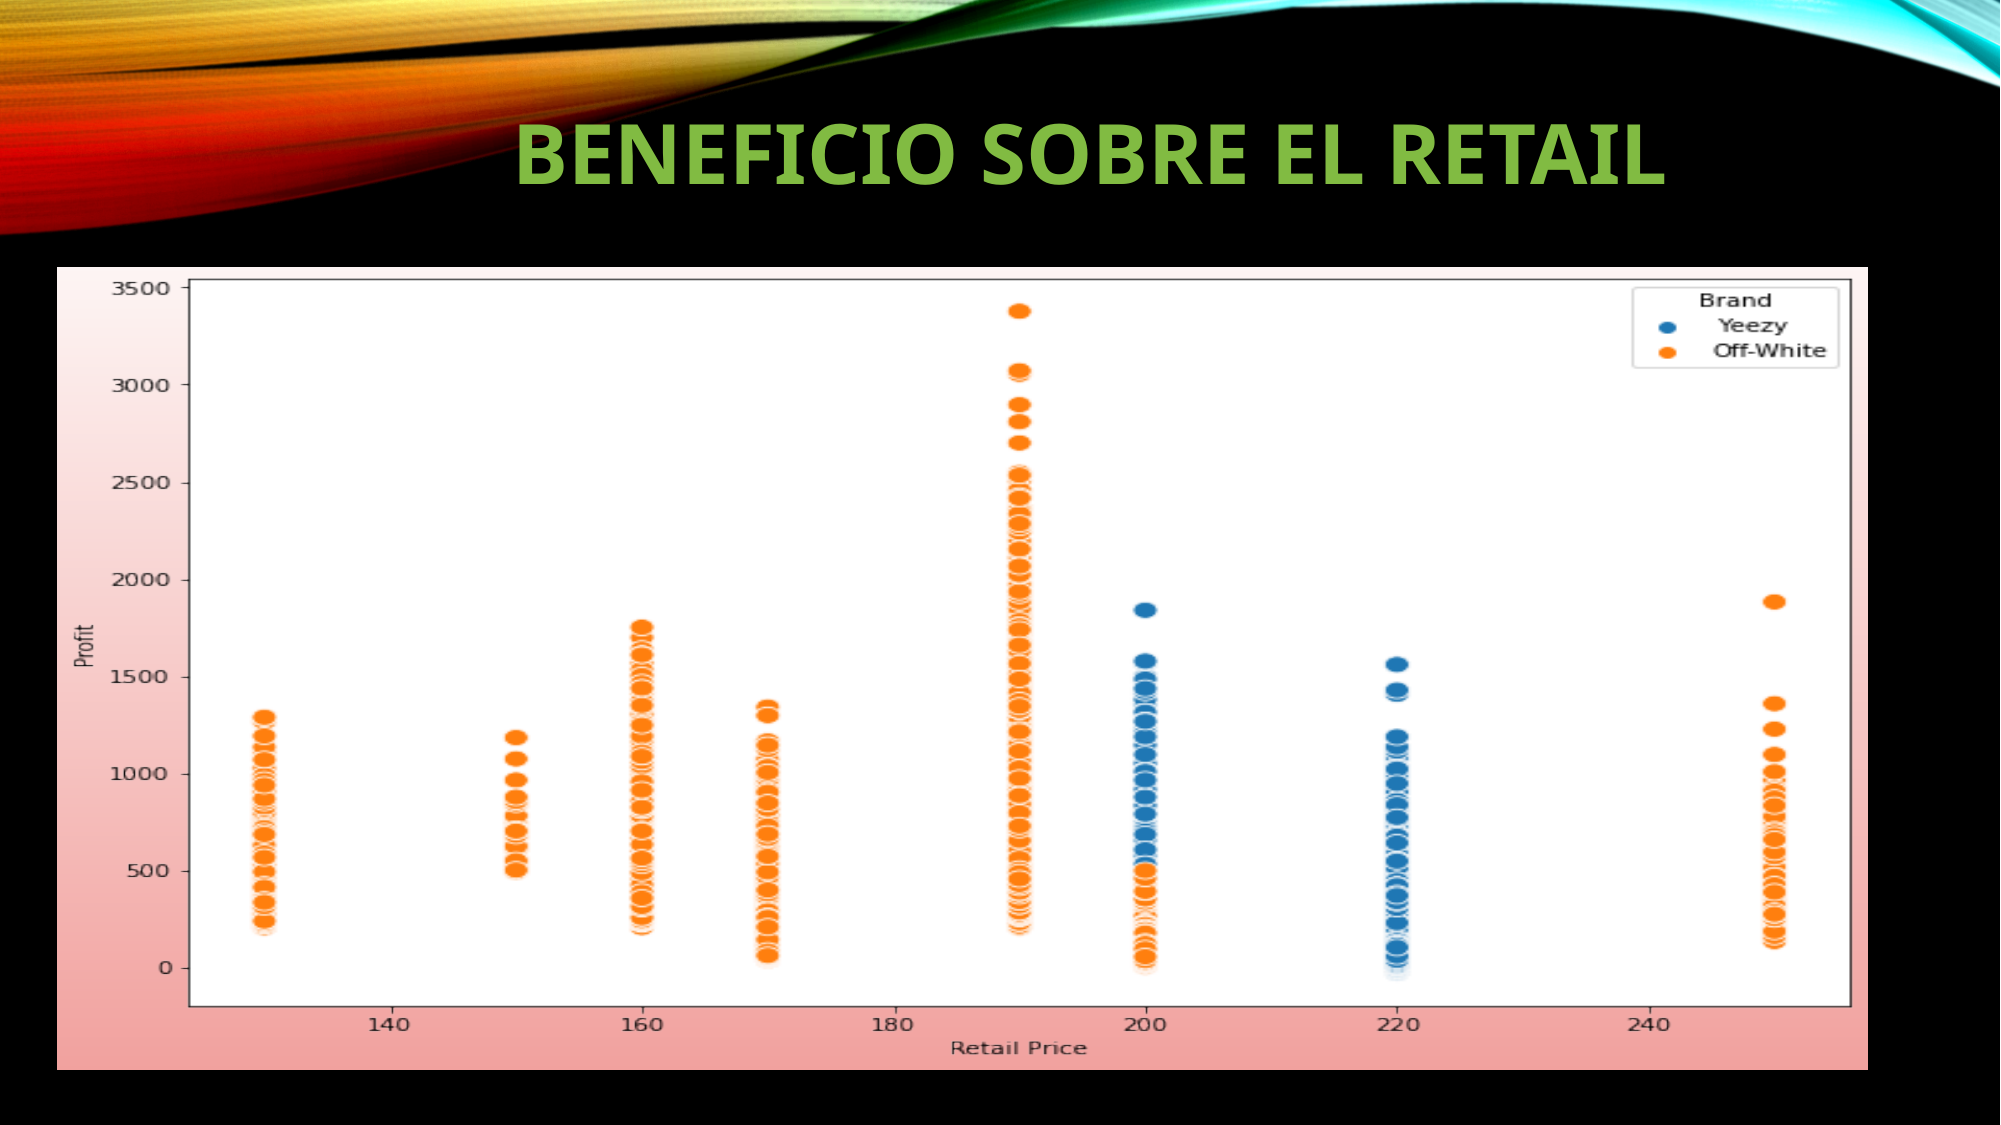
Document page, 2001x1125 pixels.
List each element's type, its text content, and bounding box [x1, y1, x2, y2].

picture [56, 266, 1869, 1071]
title Beneficio sobre el Retail [316, 51, 1684, 264]
picture [0, 0, 2000, 237]
